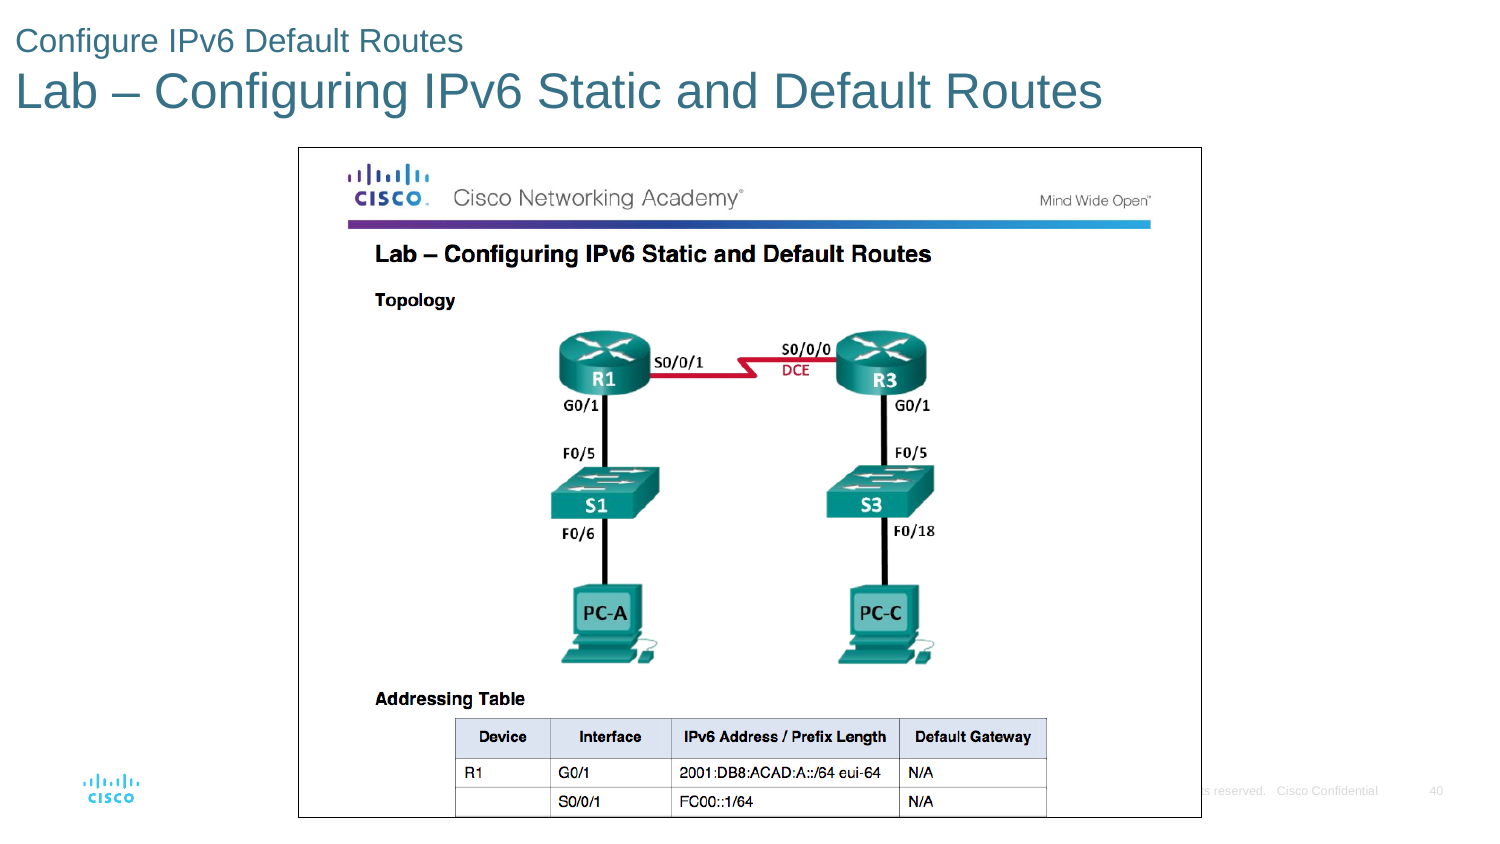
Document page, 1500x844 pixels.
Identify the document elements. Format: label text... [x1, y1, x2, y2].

picture [297, 147, 1203, 818]
title Configure IPv6 Default Routes Lab – Configuring IPv6 Static and Default Routes [0, 6, 1500, 131]
